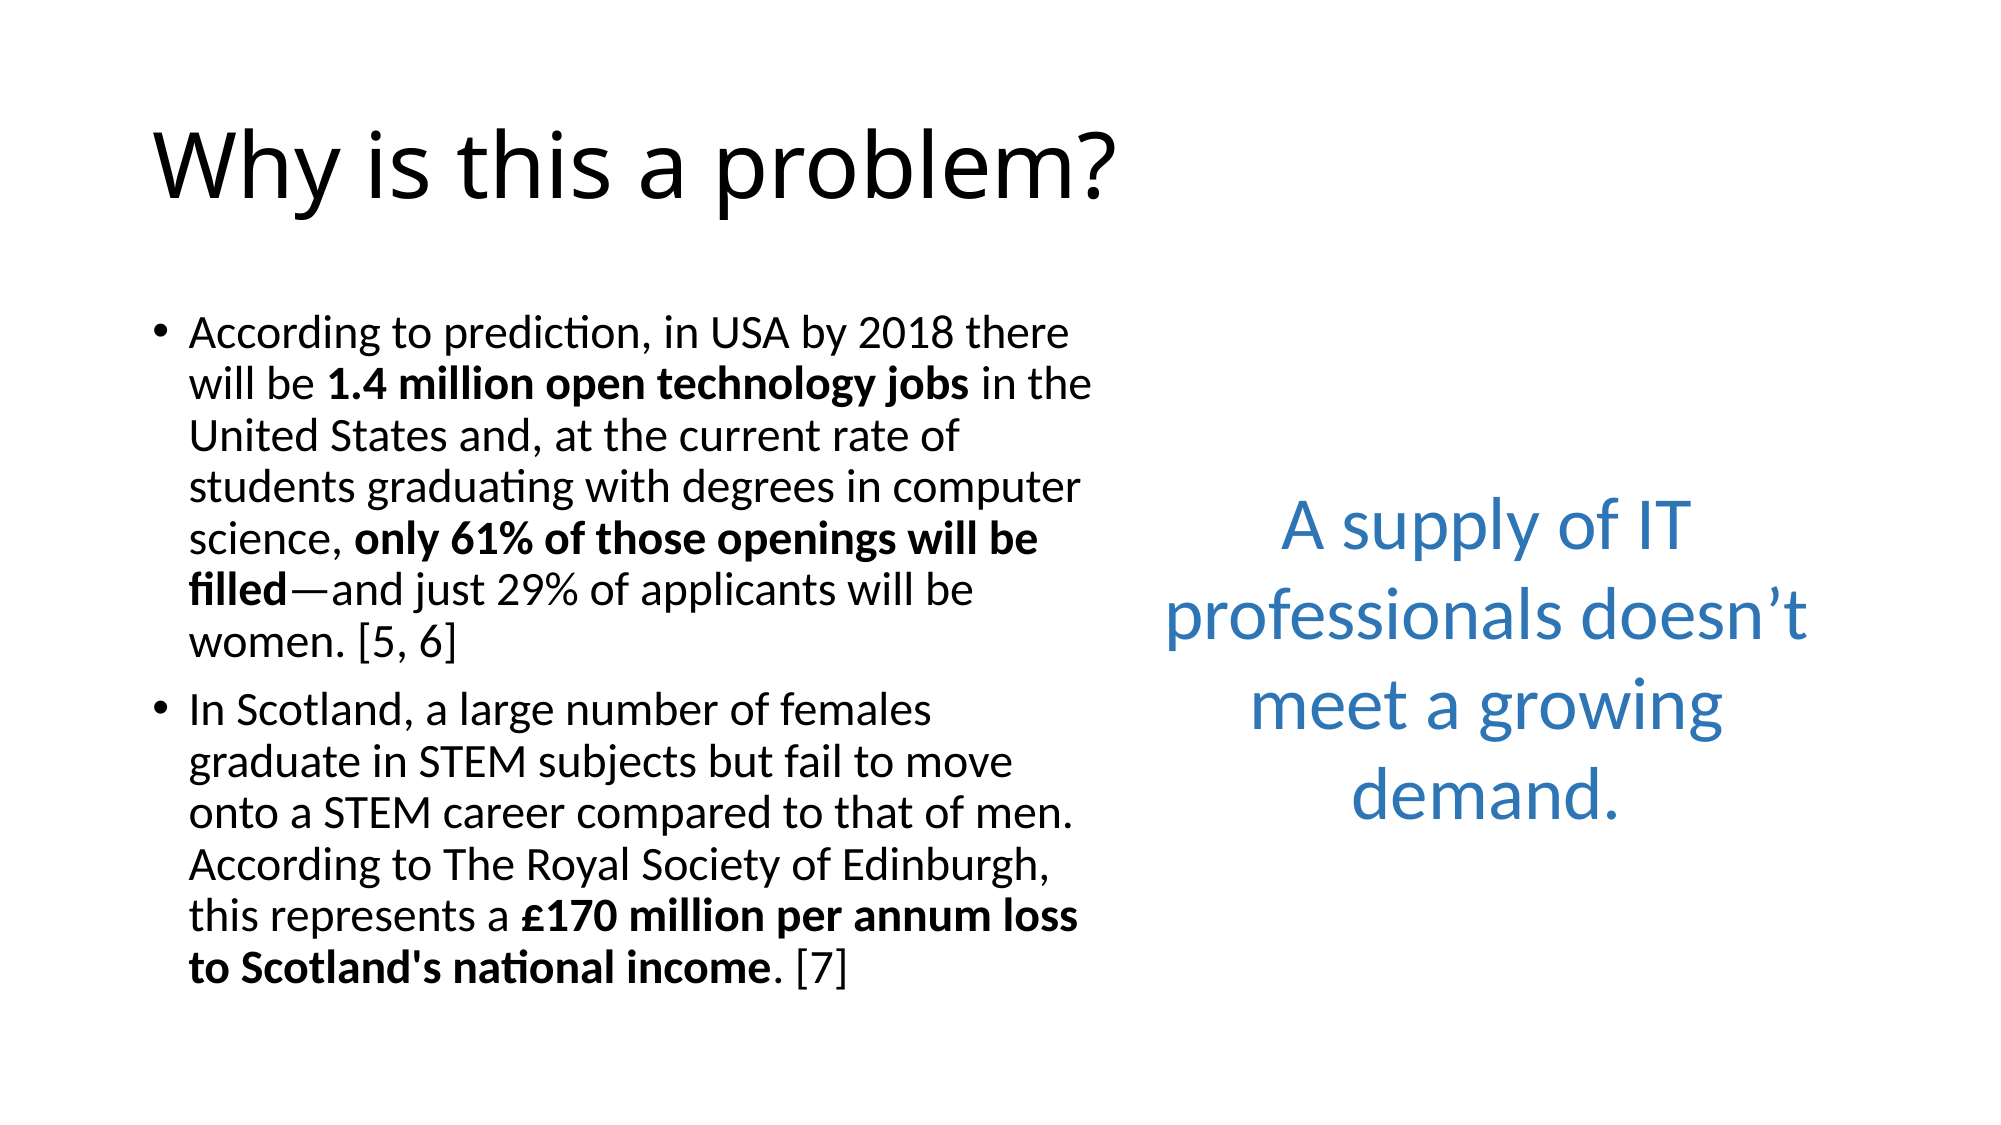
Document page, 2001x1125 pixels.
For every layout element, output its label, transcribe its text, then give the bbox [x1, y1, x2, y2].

text_box A supply of IT professionals doesn’t meet a growing demand. [1111, 467, 1863, 842]
title Why is this a problem? [137, 59, 1863, 278]
list According to prediction, in USA by 2018 there will be 1.4 million open technology jobs in the United States and, at the current rate of students graduating with degrees in computer science, only 61% of those openings will be filled—and just 29% of applicants will be women. [5, 6] In Scotland, a large number of females graduate in STEM subjects but fail to move onto a STEM career compared to that of men. According to The Royal Society of Edinburgh, this represents a £170 million per annum loss to Scotland's national income. [7] [137, 299, 1112, 1014]
